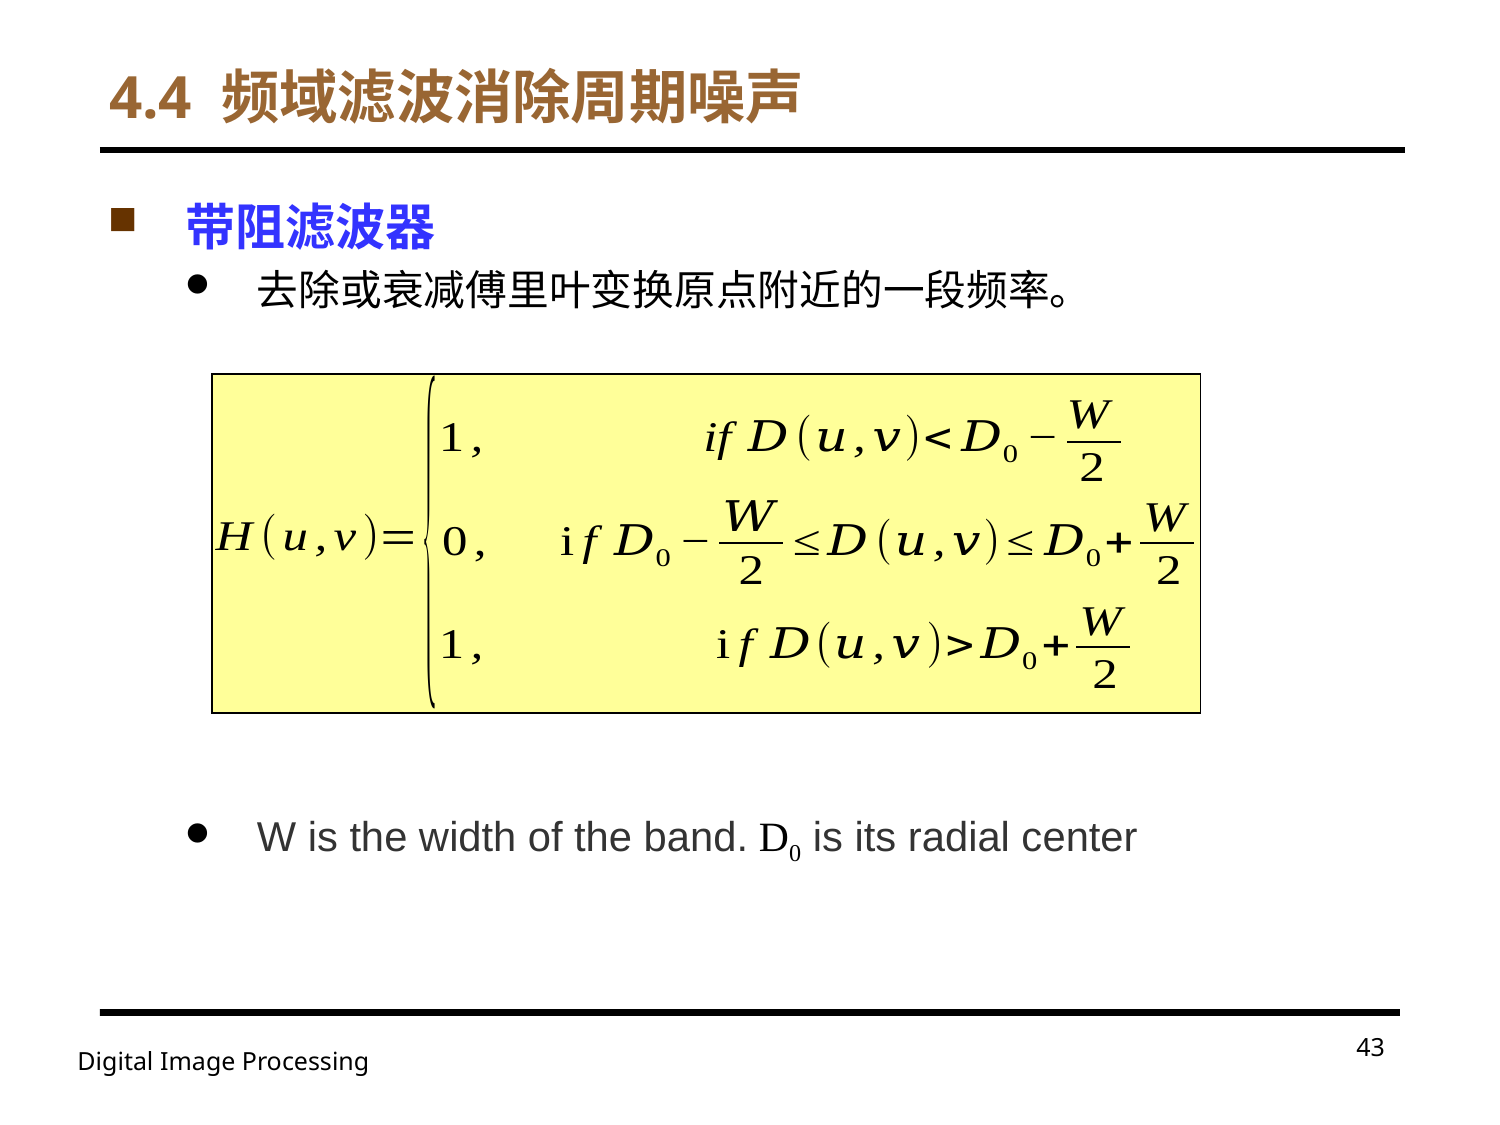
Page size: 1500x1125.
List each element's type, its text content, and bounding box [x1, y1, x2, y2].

list 带阻滤波器 去除或衰减傅里叶变换原点附近的一段频率。 W is the width of the band. D0 is its radial center [92, 187, 1406, 1000]
slide_number Digital Image Processing [62, 1037, 488, 1116]
slide_number 43 [1074, 1024, 1400, 1103]
title 4.4 频域滤波消除周期噪声 [94, 50, 1407, 138]
